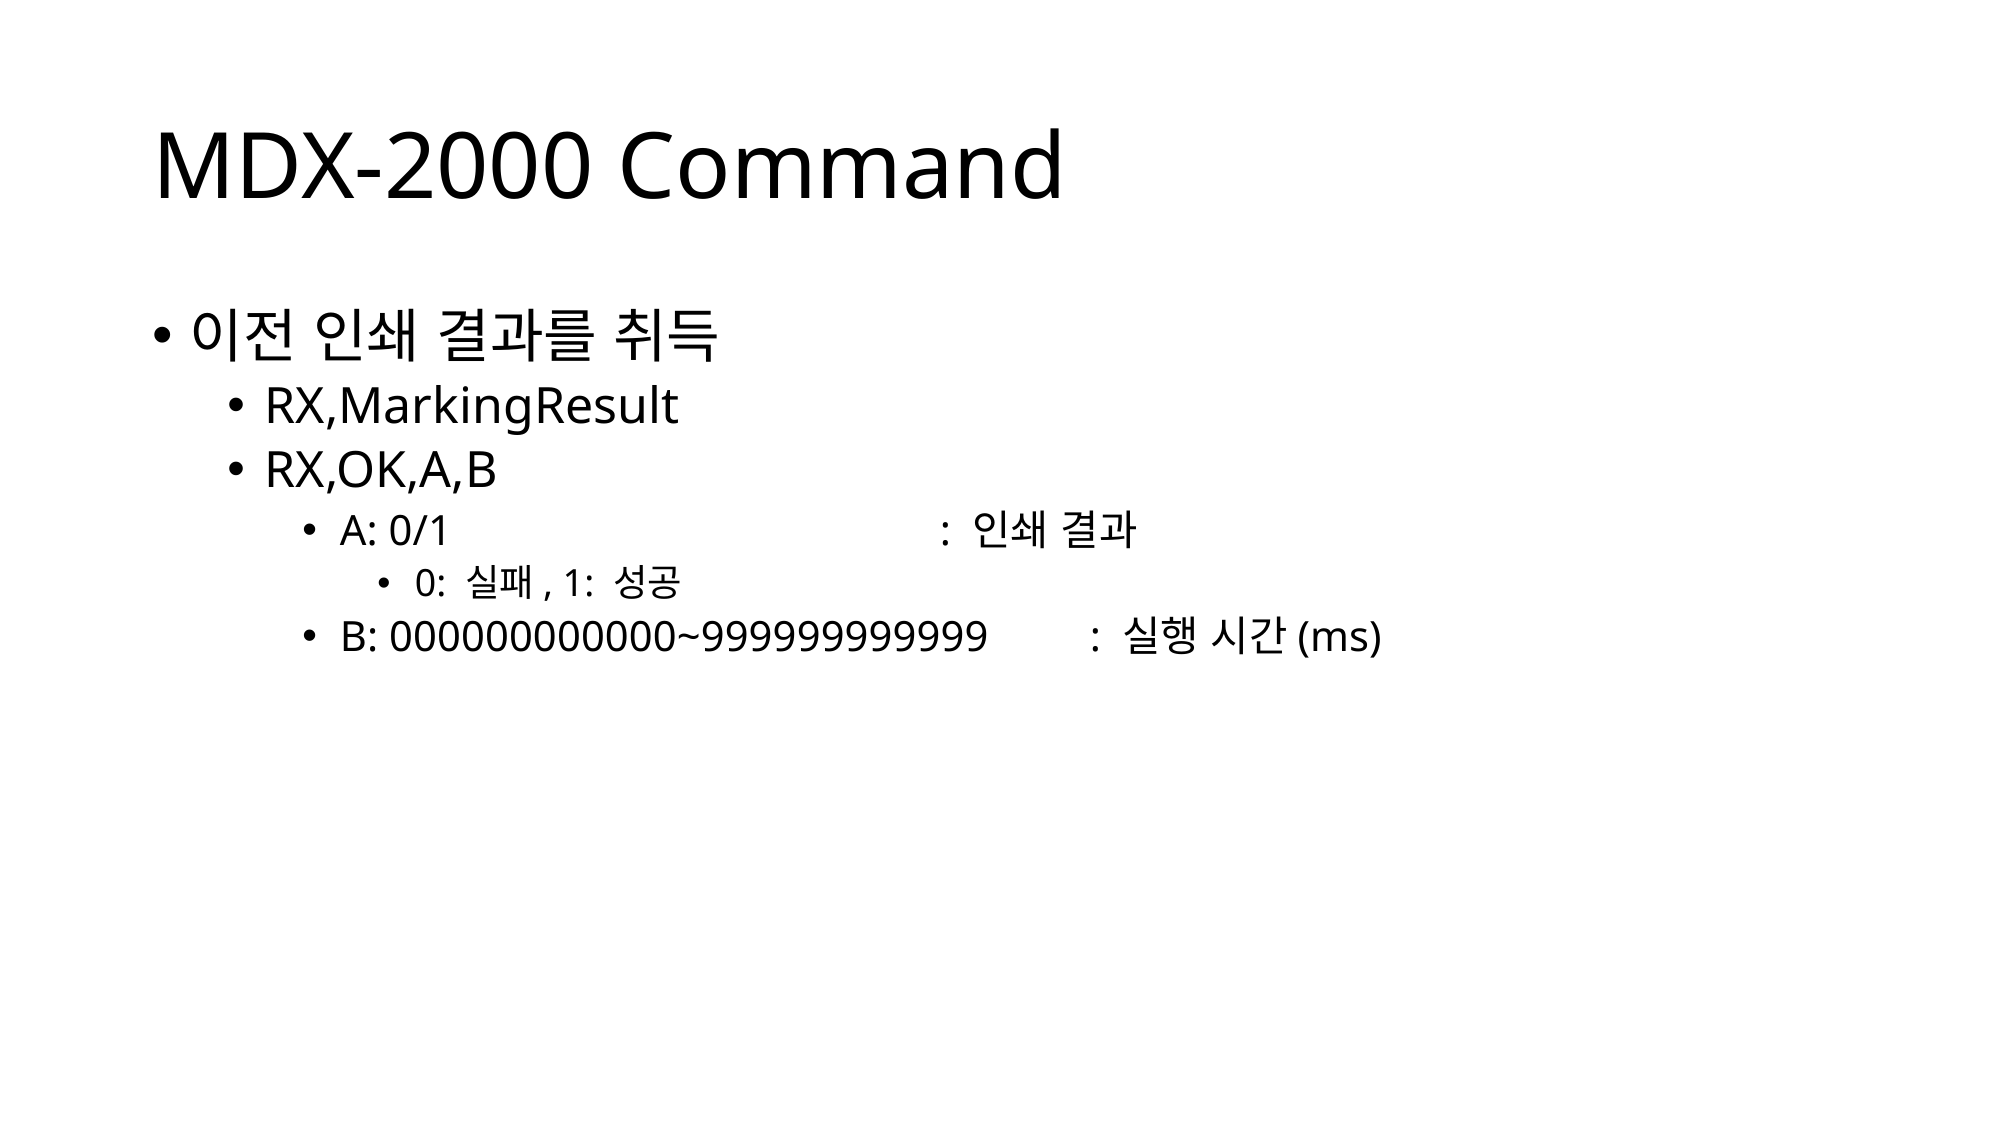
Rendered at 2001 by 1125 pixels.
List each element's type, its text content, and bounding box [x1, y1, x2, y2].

title MDX-2000 Command [137, 59, 1863, 278]
list 이전 인쇄 결과를 취득 RX,MarkingResult RX,OK,A,B A: 0/1 : 인쇄 결과 0: 실패, 1: 성공 B: 000000000000~999999999999 : 실행 시간(ms) [137, 299, 1863, 1014]
